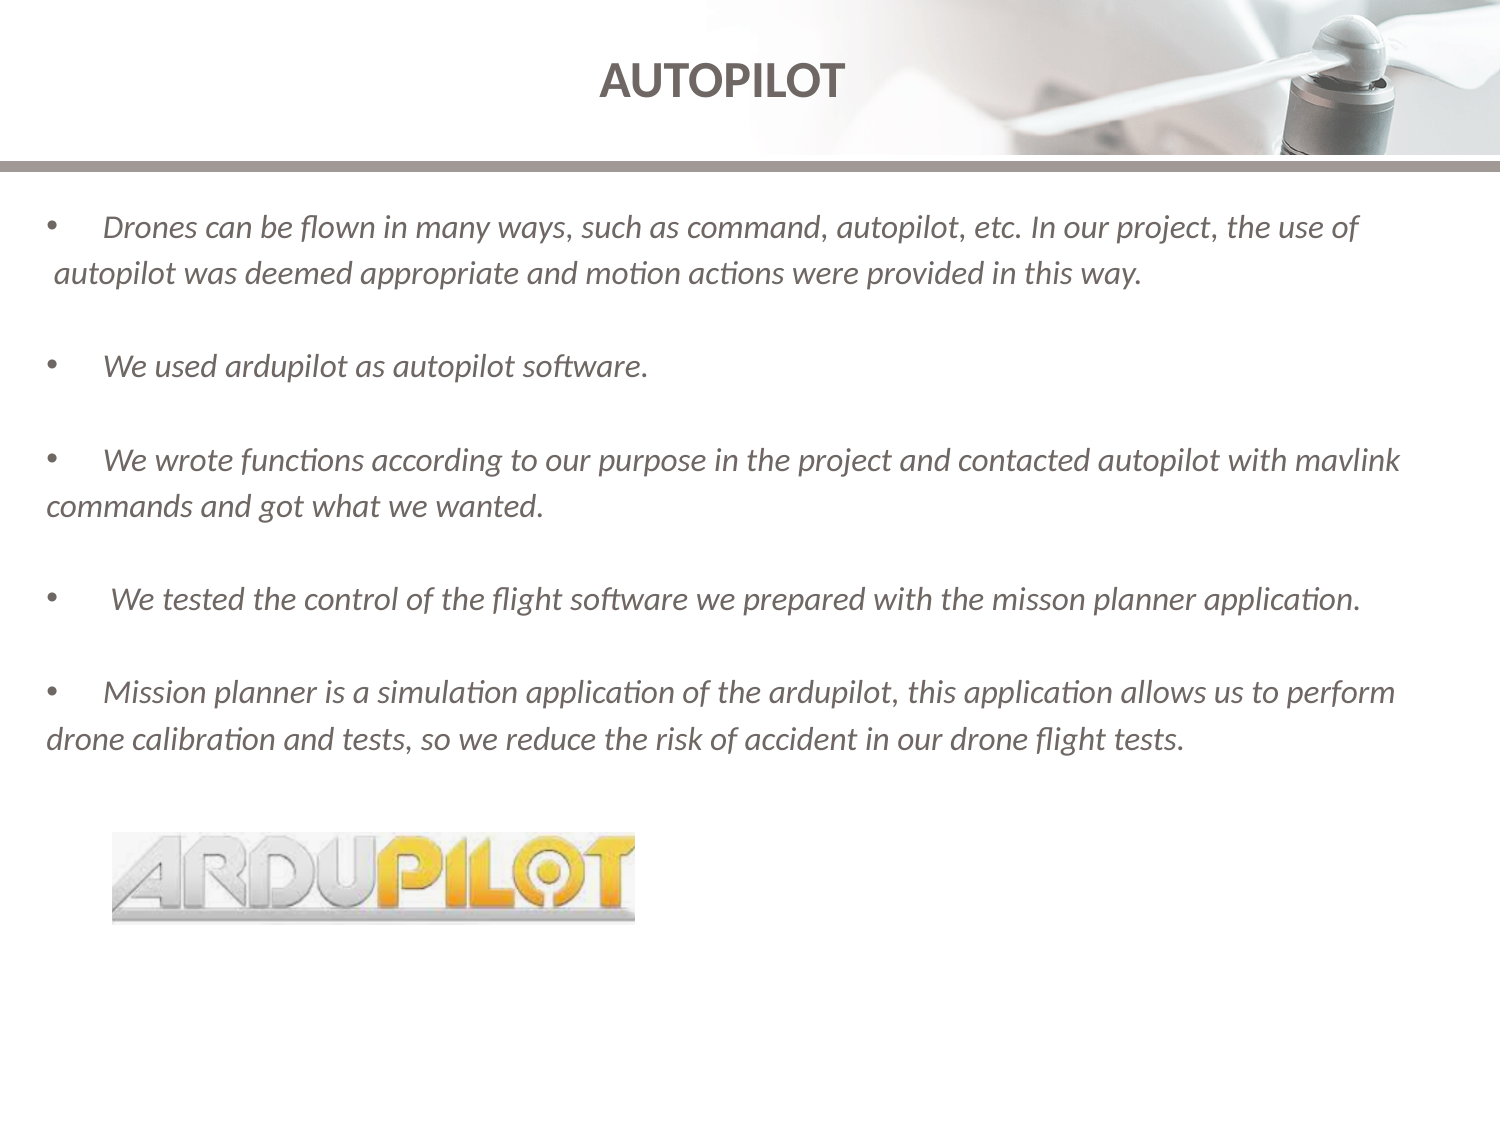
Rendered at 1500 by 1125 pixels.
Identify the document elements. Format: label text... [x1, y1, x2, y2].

list Drones can be flown in many ways, such as command, autopilot, etc. In our project, the use of autopilot was deemed appropriate and motion actions were provided in this way. We used ardupilot as autopilot software. We wrote functions according to our purpose in the project and contacted autopilot with mavlink commands and got what we wanted. We tested the control of the flight software we prepared with the misson planner application. Mission planner is a simulation application of the ardupilot, this application allows us to perform drone calibration and tests, so we reduce the risk of accident in our drone flight tests. [31, 197, 1449, 998]
picture [0, 0, 1500, 1125]
title AUTOPILOT [31, 11, 1414, 143]
